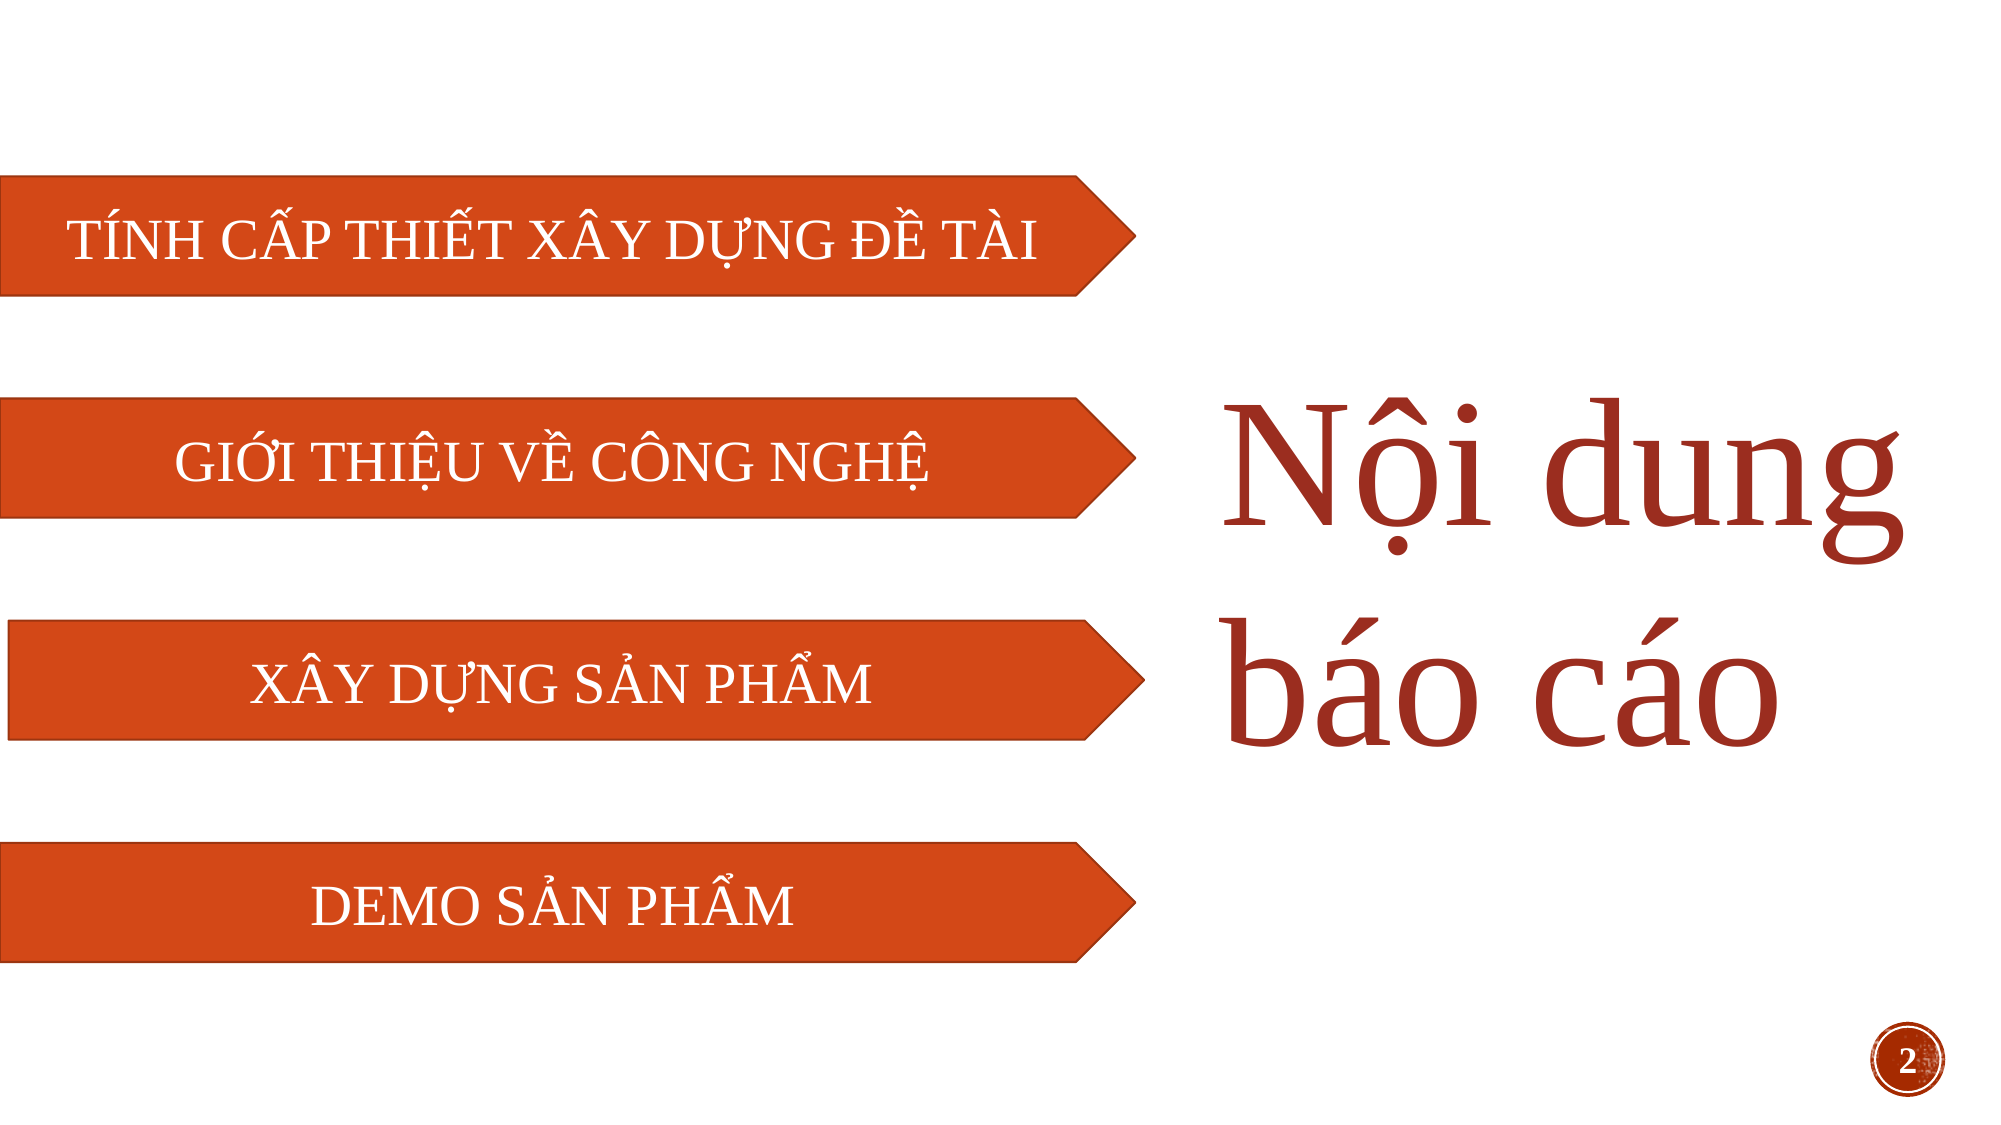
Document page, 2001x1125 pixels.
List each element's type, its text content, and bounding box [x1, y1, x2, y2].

text_box Nội dung báo cáo [1205, 335, 2000, 790]
text_box XÂY DỰNG SẢN PHẨM [7, 619, 1145, 741]
slide_number 2 [1855, 1028, 1961, 1089]
text_box GIỚI THIỆU VỀ CÔNG NGHỆ [0, 397, 1137, 519]
text_box TÍNH CẤP THIẾT XÂY DỰNG ĐỀ TÀI [0, 175, 1137, 297]
text_box DEMO SẢN PHẨM [0, 841, 1137, 964]
